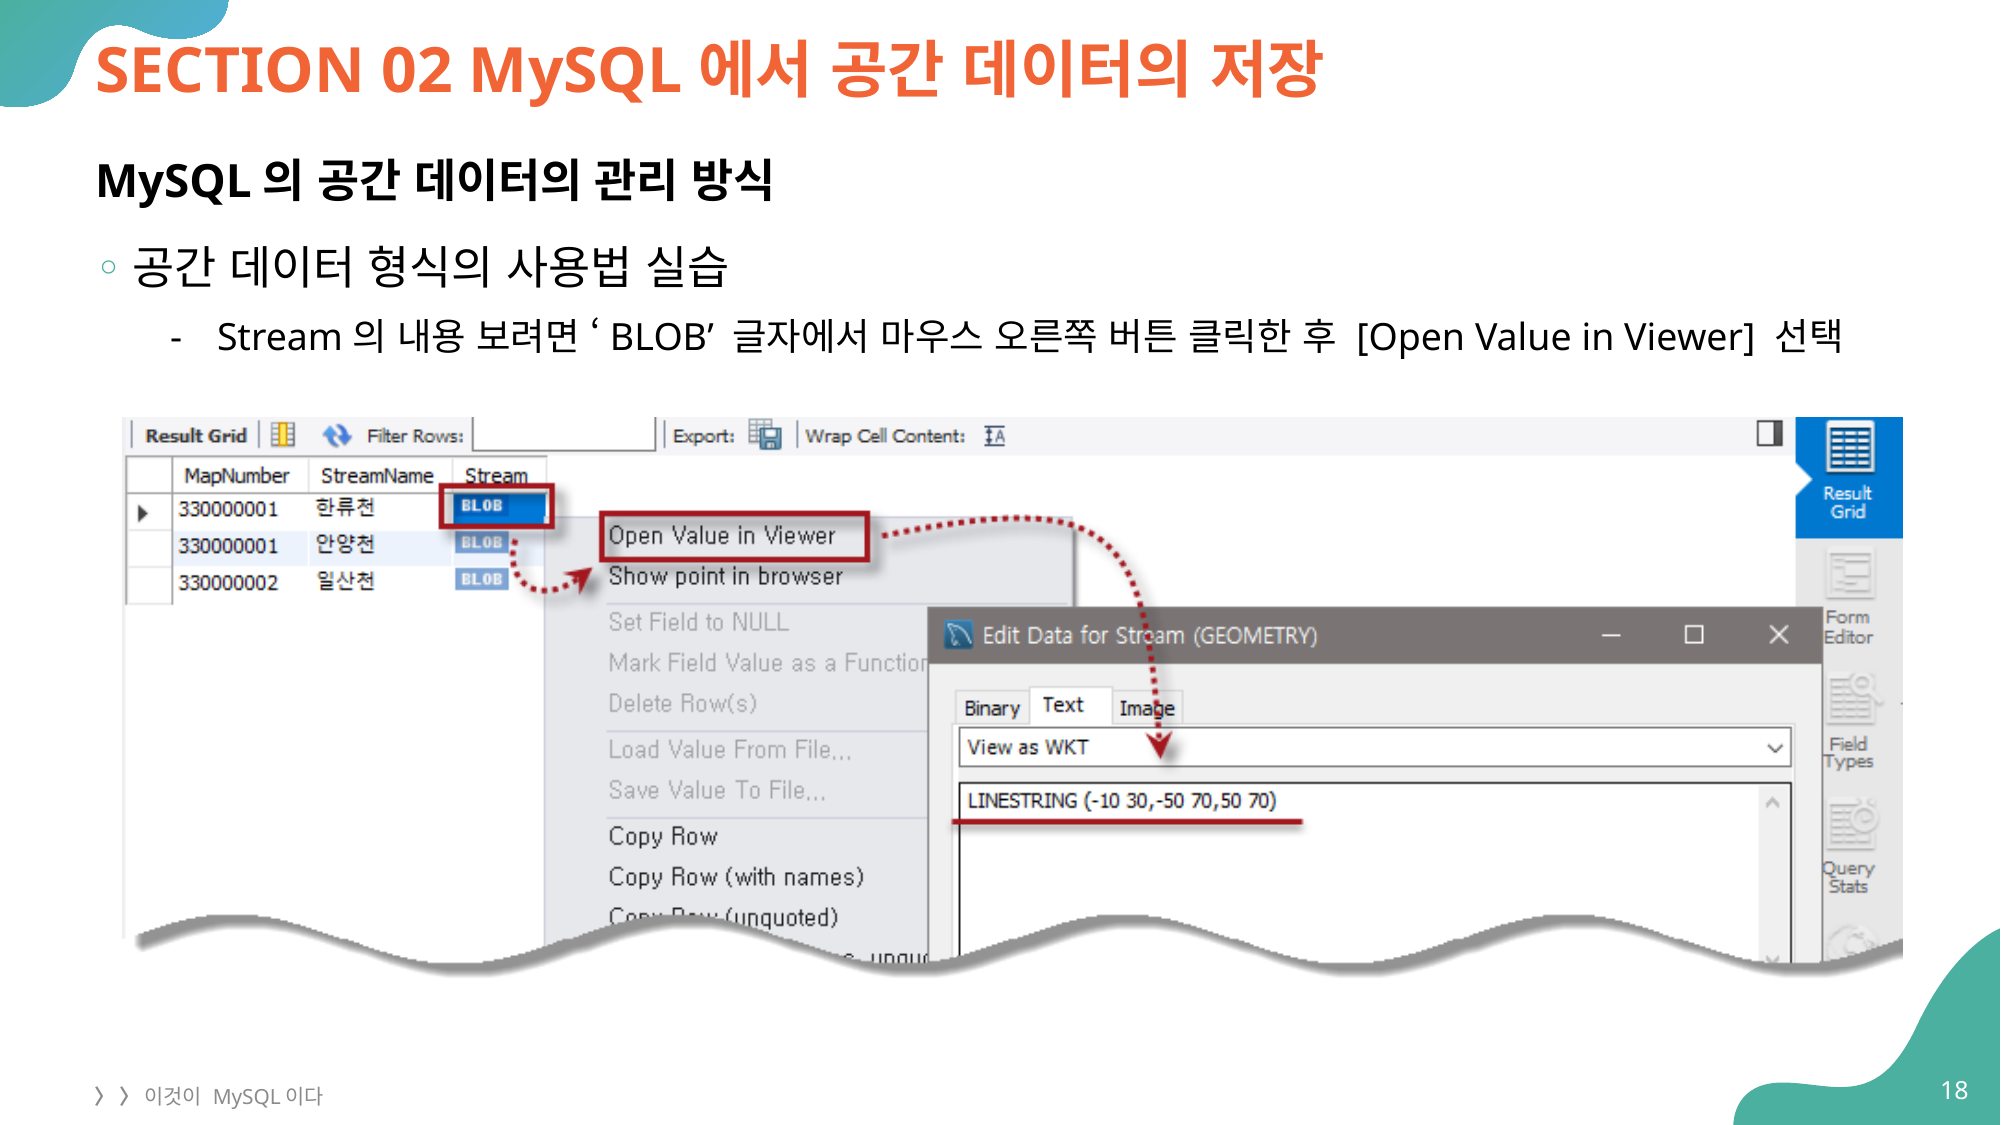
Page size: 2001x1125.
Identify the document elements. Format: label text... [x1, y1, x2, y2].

slide_number 18 [1917, 1061, 1984, 1122]
title SECTION 02 MySQL에서 공간 데이터의 저장 [79, 17, 1931, 128]
list MySQL의 공간 데이터의 관리 방식 공간 데이터 형식의 사용법 실습 Stream의 내용 보려면 ‘BLOB’ 글자에서 마우스 오른쪽 버튼 클릭한 후 [Open Value in Viewer] 선택 [79, 133, 1931, 1062]
picture [122, 417, 1903, 991]
footer 〉 〉 이것이 MySQL이다 [79, 1078, 755, 1114]
